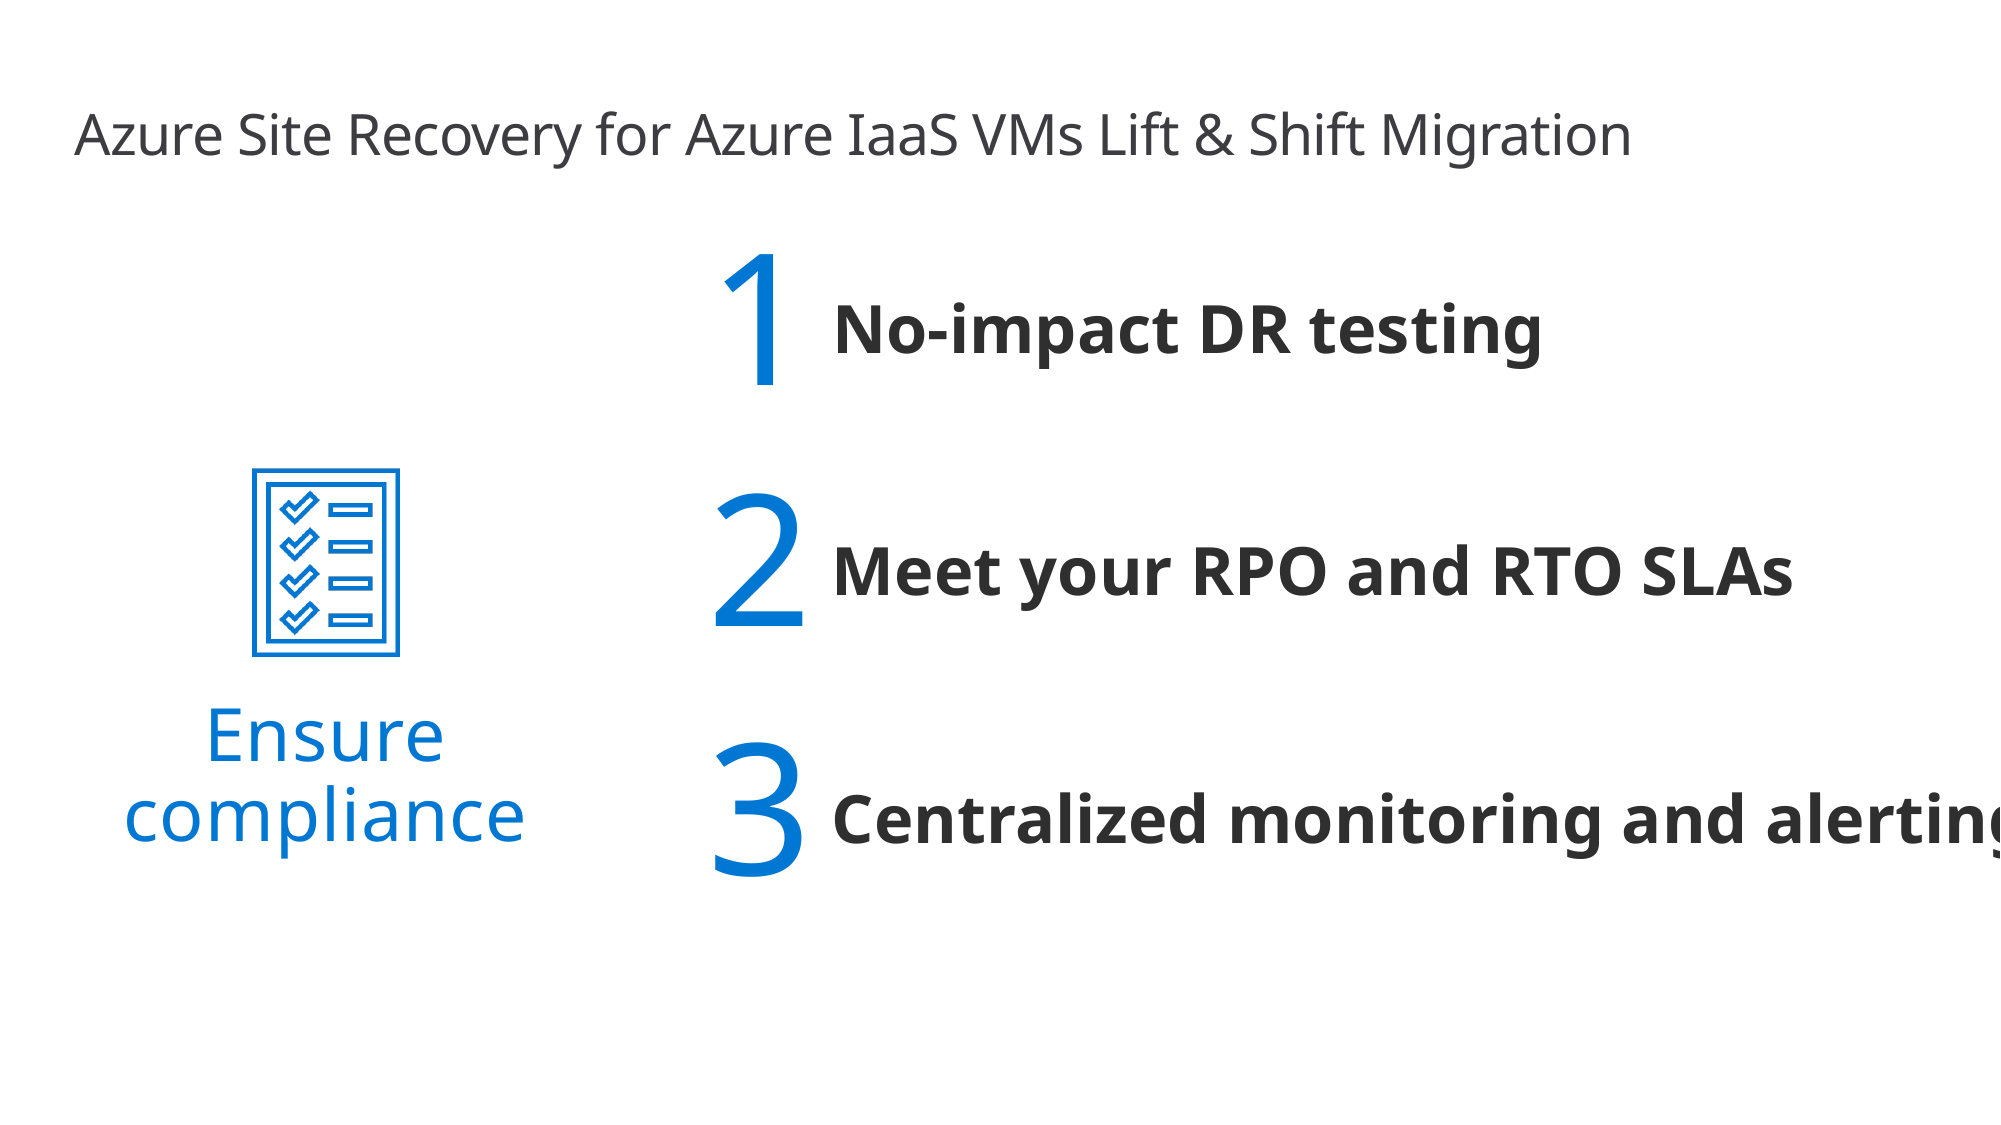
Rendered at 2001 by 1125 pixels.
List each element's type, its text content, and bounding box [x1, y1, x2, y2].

title Azure Site Recovery for Azure IaaS VMs Lift & Shift Migration [74, 91, 1930, 225]
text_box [693, 194, 2000, 433]
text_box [692, 436, 2000, 674]
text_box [692, 684, 2000, 922]
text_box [40, 451, 612, 685]
